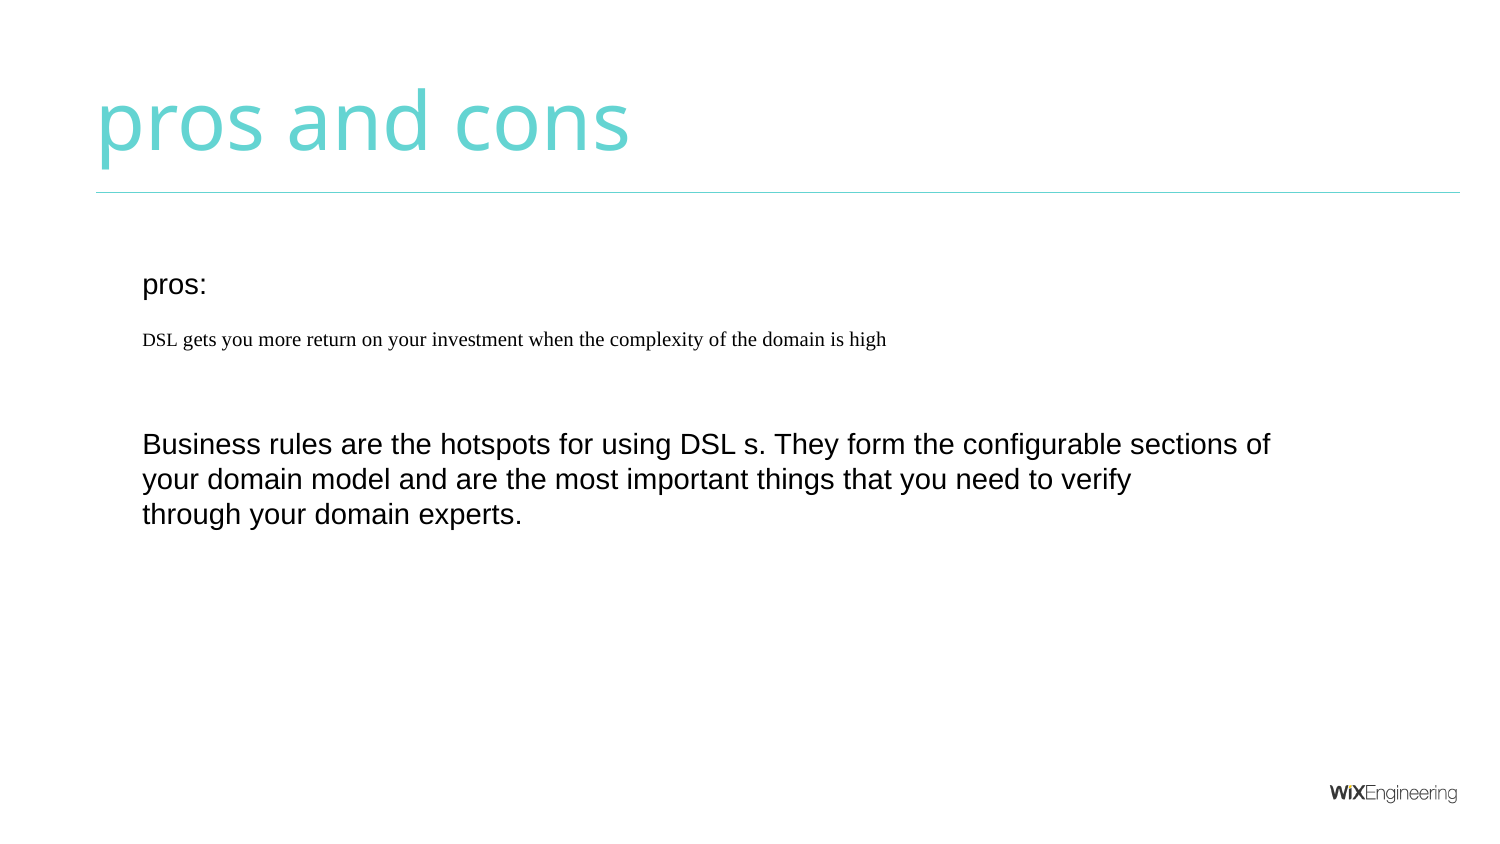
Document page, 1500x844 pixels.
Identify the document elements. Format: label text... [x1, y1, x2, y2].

text_box pros and cons [80, 54, 1365, 183]
text_box pros: DSL gets you more return on your investment when the complexity of the domain is high Business rules are the hotspots for using DSL s. They form the configurable sections of your domain model and are the most important things that you need to verify through your domain experts. [134, 258, 1281, 538]
picture [1322, 775, 1466, 810]
